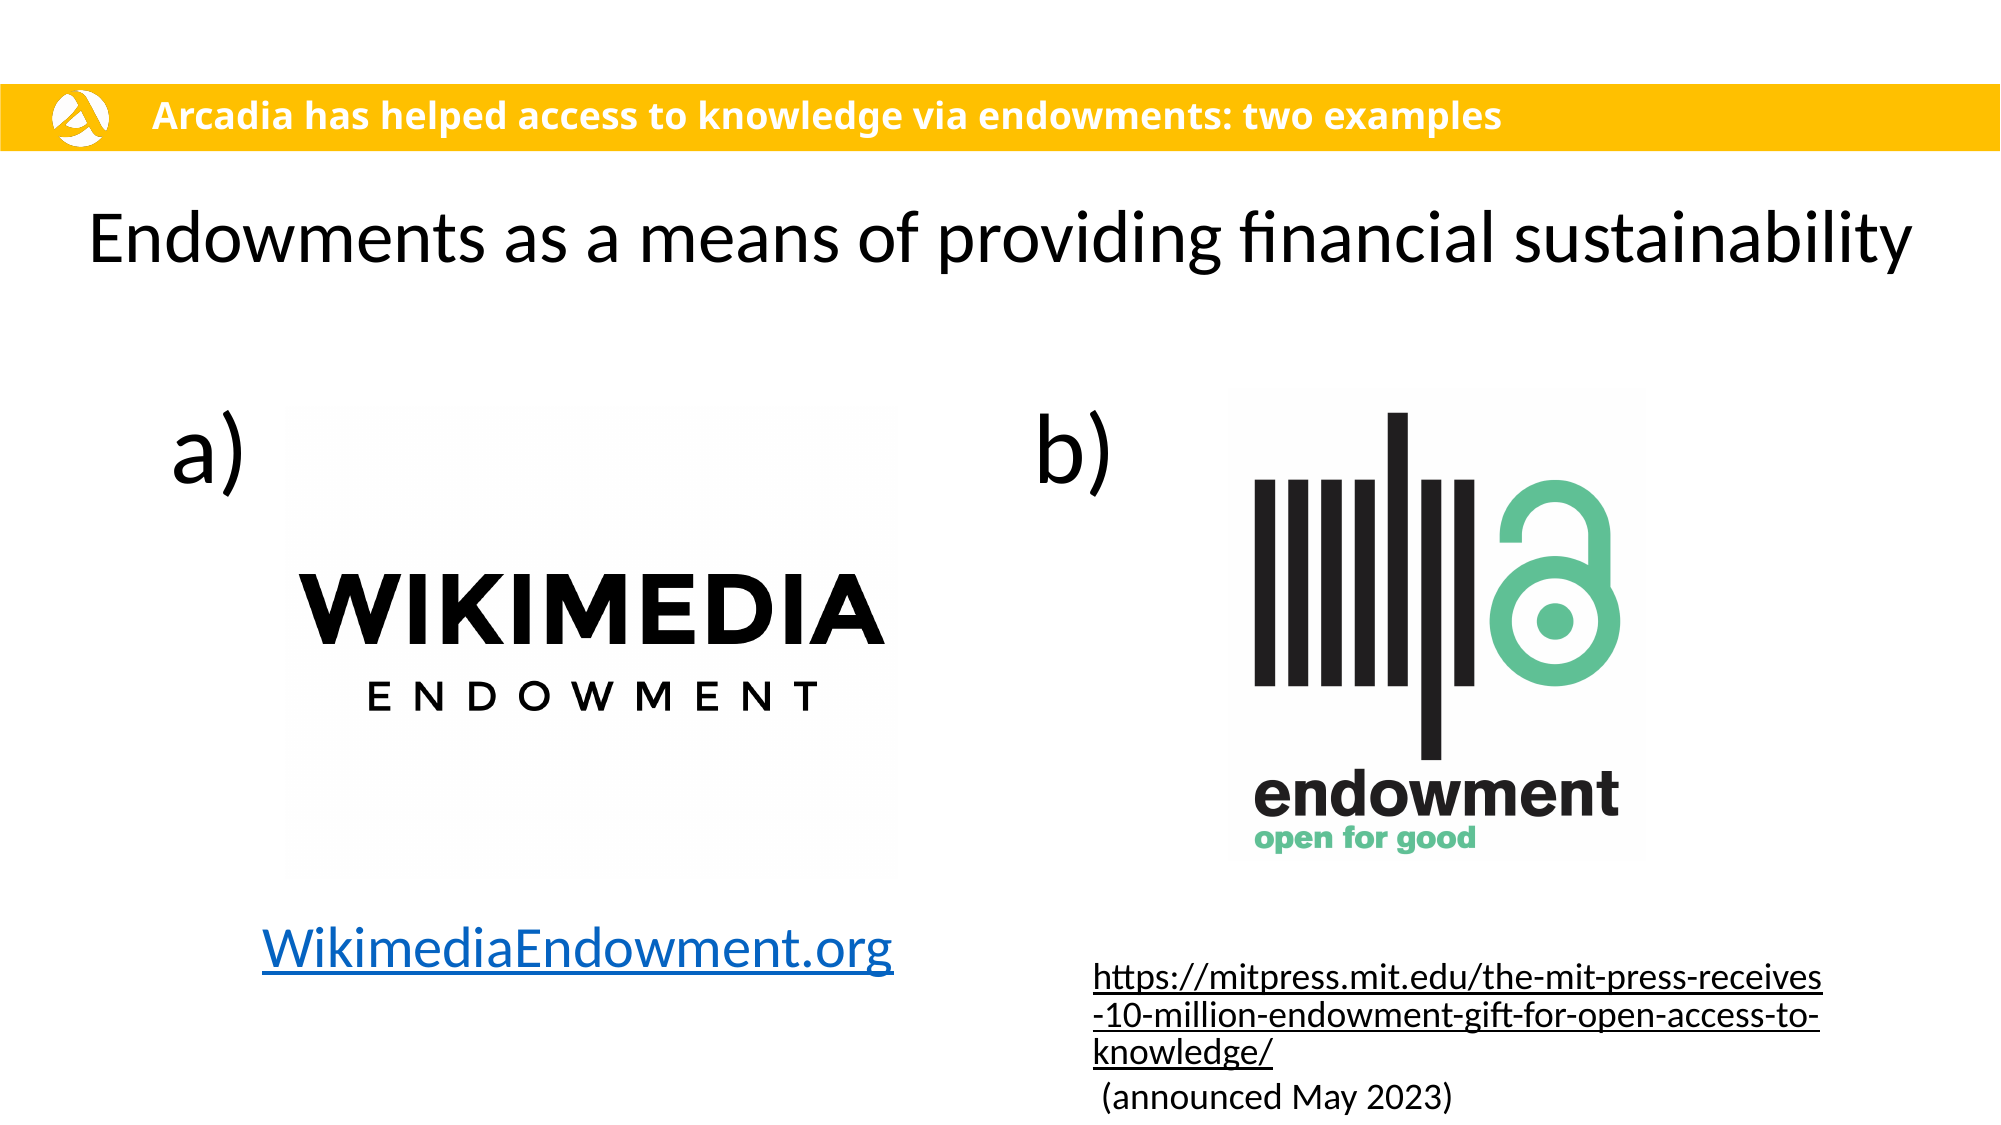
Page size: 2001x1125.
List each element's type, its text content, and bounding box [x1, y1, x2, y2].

text_box b) [1018, 375, 1218, 511]
picture [1228, 388, 1646, 861]
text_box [0, 84, 2000, 152]
text_box https://mitpress.mit.edu/the-mit-press-receives-10-million-endowment-gift-for-open-access-to-knowledge/ (announced May 2023) [1077, 944, 1849, 1050]
text_box Endowments as a means of providing financial sustainability [27, 180, 1977, 465]
picture [46, 86, 116, 155]
picture [285, 406, 898, 879]
text_box WikimediaEndowment.org [247, 901, 1019, 987]
text_box a) [155, 375, 355, 511]
